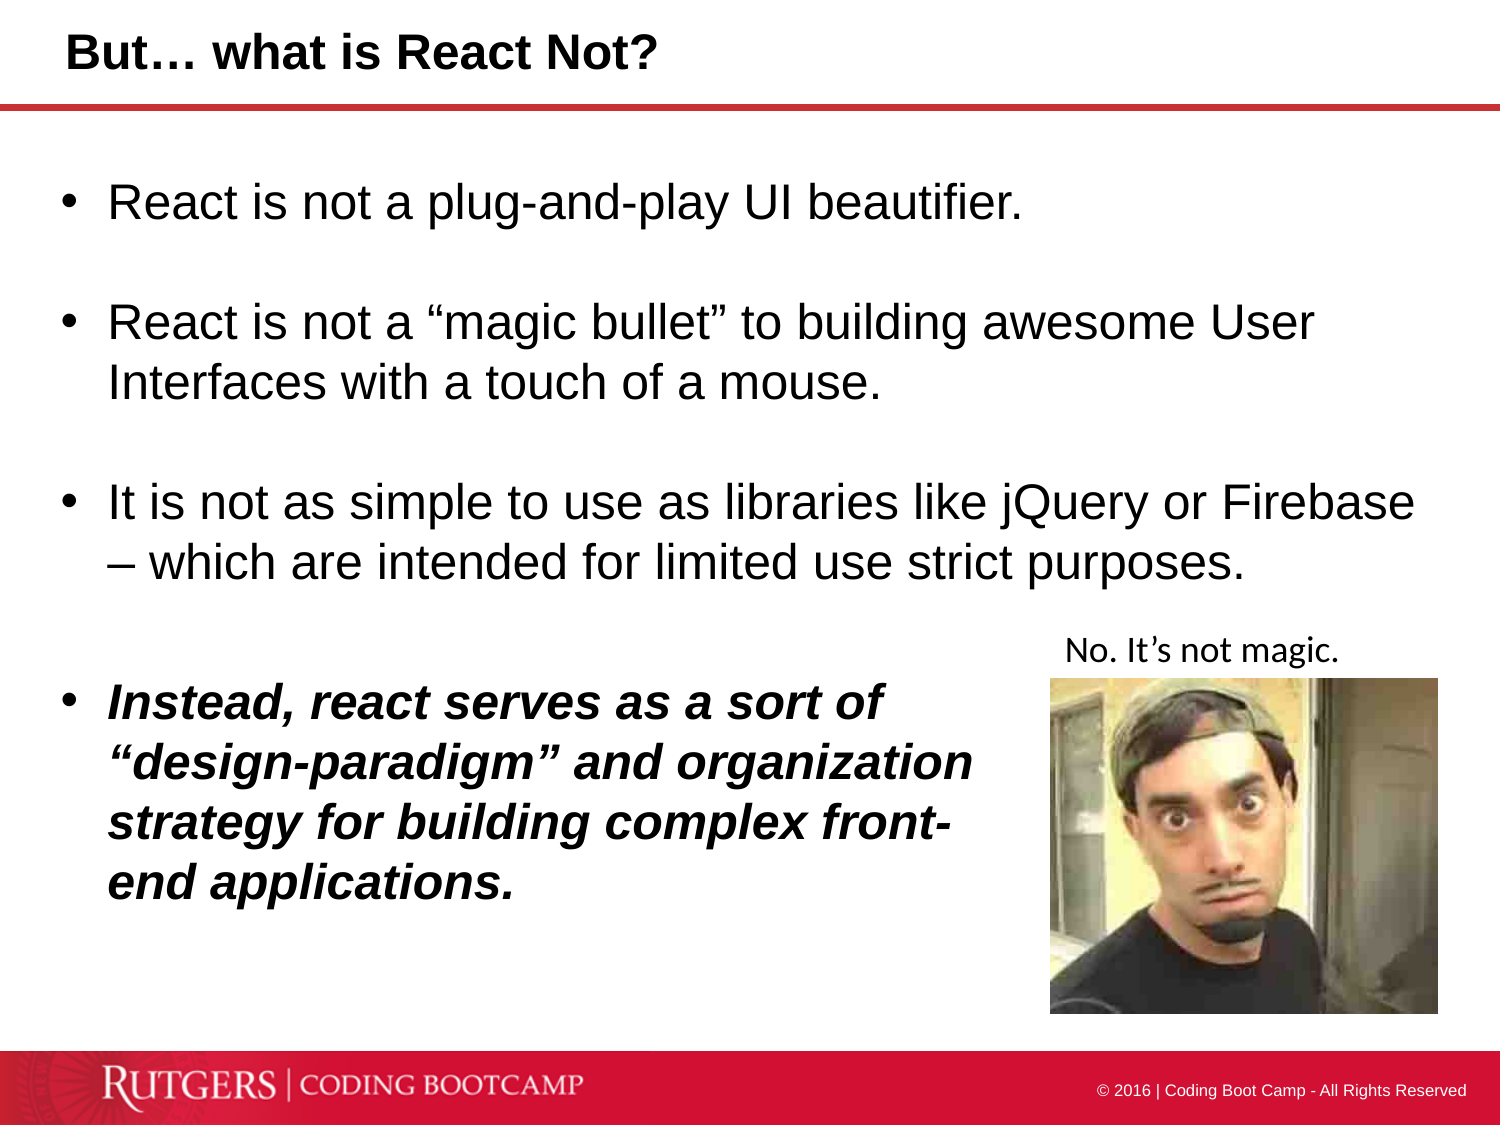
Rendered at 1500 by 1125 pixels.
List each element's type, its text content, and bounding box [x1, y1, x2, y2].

picture [1049, 678, 1438, 1014]
text_box React is not a plug-and-play UI beautifier. React is not a “magic bullet” to building awesome User Interfaces with a touch of a mouse. It is not as simple to use as libraries like jQuery or Firebase – which are intended for limited use strict purposes. [45, 162, 1438, 658]
title But… what is React Not? [50, 0, 948, 108]
text_box Instead, react serves as a sort of “design-paradigm” and organization strategy for building complex front-end applications. [45, 662, 1025, 918]
picture [0, 1051, 650, 1125]
text_box No. It’s not magic. [1049, 617, 1438, 678]
